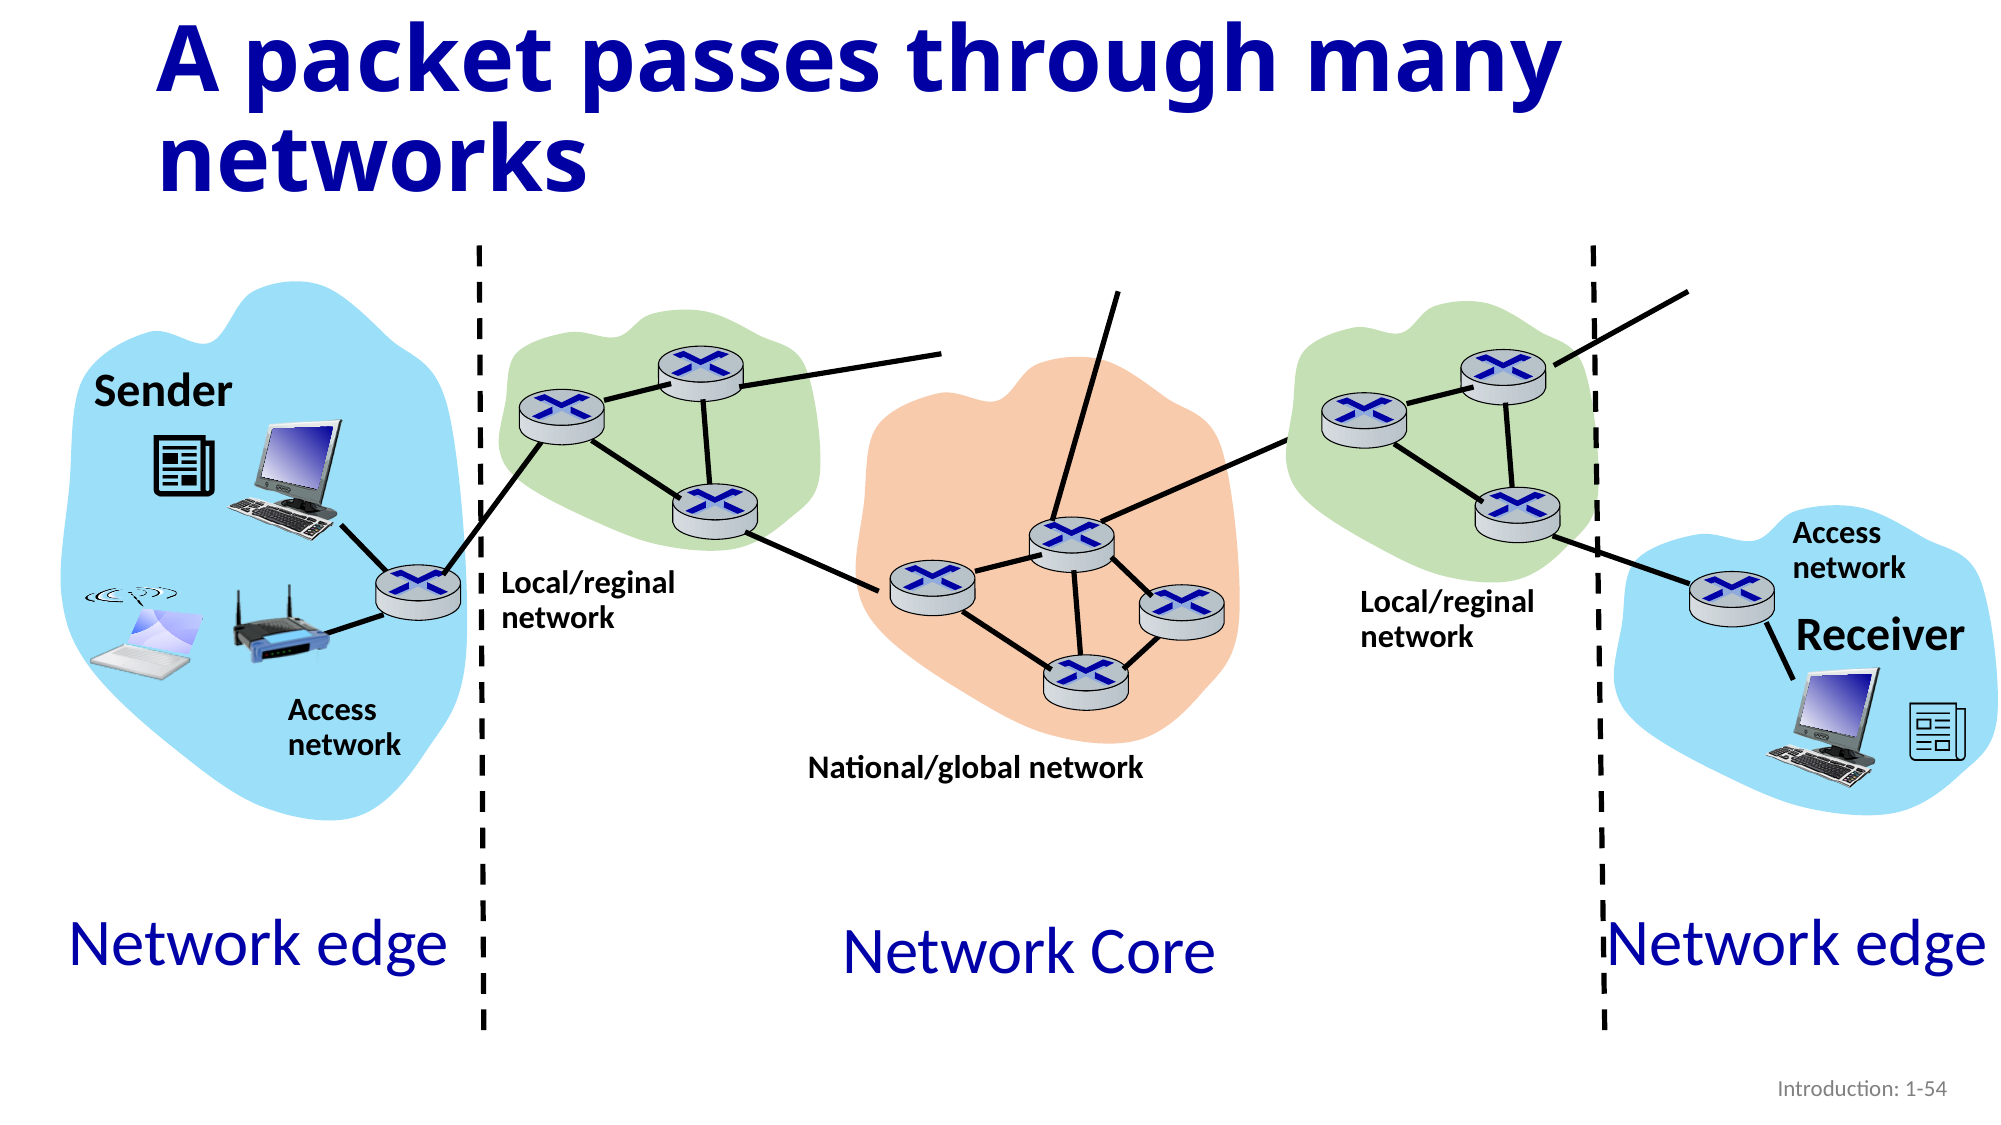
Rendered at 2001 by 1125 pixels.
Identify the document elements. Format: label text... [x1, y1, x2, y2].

text_box Access network [1759, 508, 1975, 594]
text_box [1738, 660, 1885, 797]
text_box [498, 309, 822, 552]
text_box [1460, 349, 1546, 405]
text_box Sender [58, 357, 283, 425]
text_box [1043, 654, 1129, 711]
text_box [199, 413, 347, 550]
text_box Access network [254, 684, 470, 771]
picture [233, 584, 330, 664]
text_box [1029, 517, 1115, 573]
slide_number Introduction: 1-54 [1512, 1056, 1963, 1117]
text_box [1805, 504, 1865, 508]
text_box [1613, 533, 1760, 783]
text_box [1475, 487, 1560, 543]
text_box [1285, 300, 1600, 577]
text_box Local/reginal network [1327, 577, 1654, 663]
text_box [658, 346, 744, 402]
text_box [519, 389, 605, 445]
text_box National/global network [774, 742, 1164, 828]
picture [1895, 688, 1980, 774]
text_box Network edge [1570, 899, 2000, 1037]
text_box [1321, 392, 1407, 449]
picture [140, 422, 227, 509]
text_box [1139, 584, 1225, 641]
text_box [1775, 568, 1988, 601]
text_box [672, 483, 758, 540]
list Network edge [32, 900, 650, 1125]
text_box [375, 564, 461, 621]
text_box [1689, 571, 1775, 627]
text_box Receiver [1760, 601, 2000, 669]
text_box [83, 585, 208, 682]
text_box Local/reginal network [468, 557, 795, 644]
text_box [855, 356, 1241, 742]
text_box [890, 560, 975, 616]
text_box Network Core [805, 907, 1424, 1125]
text_box [1770, 669, 1999, 816]
title A packet passes through many networks [140, 0, 1866, 225]
text_box [59, 280, 468, 822]
